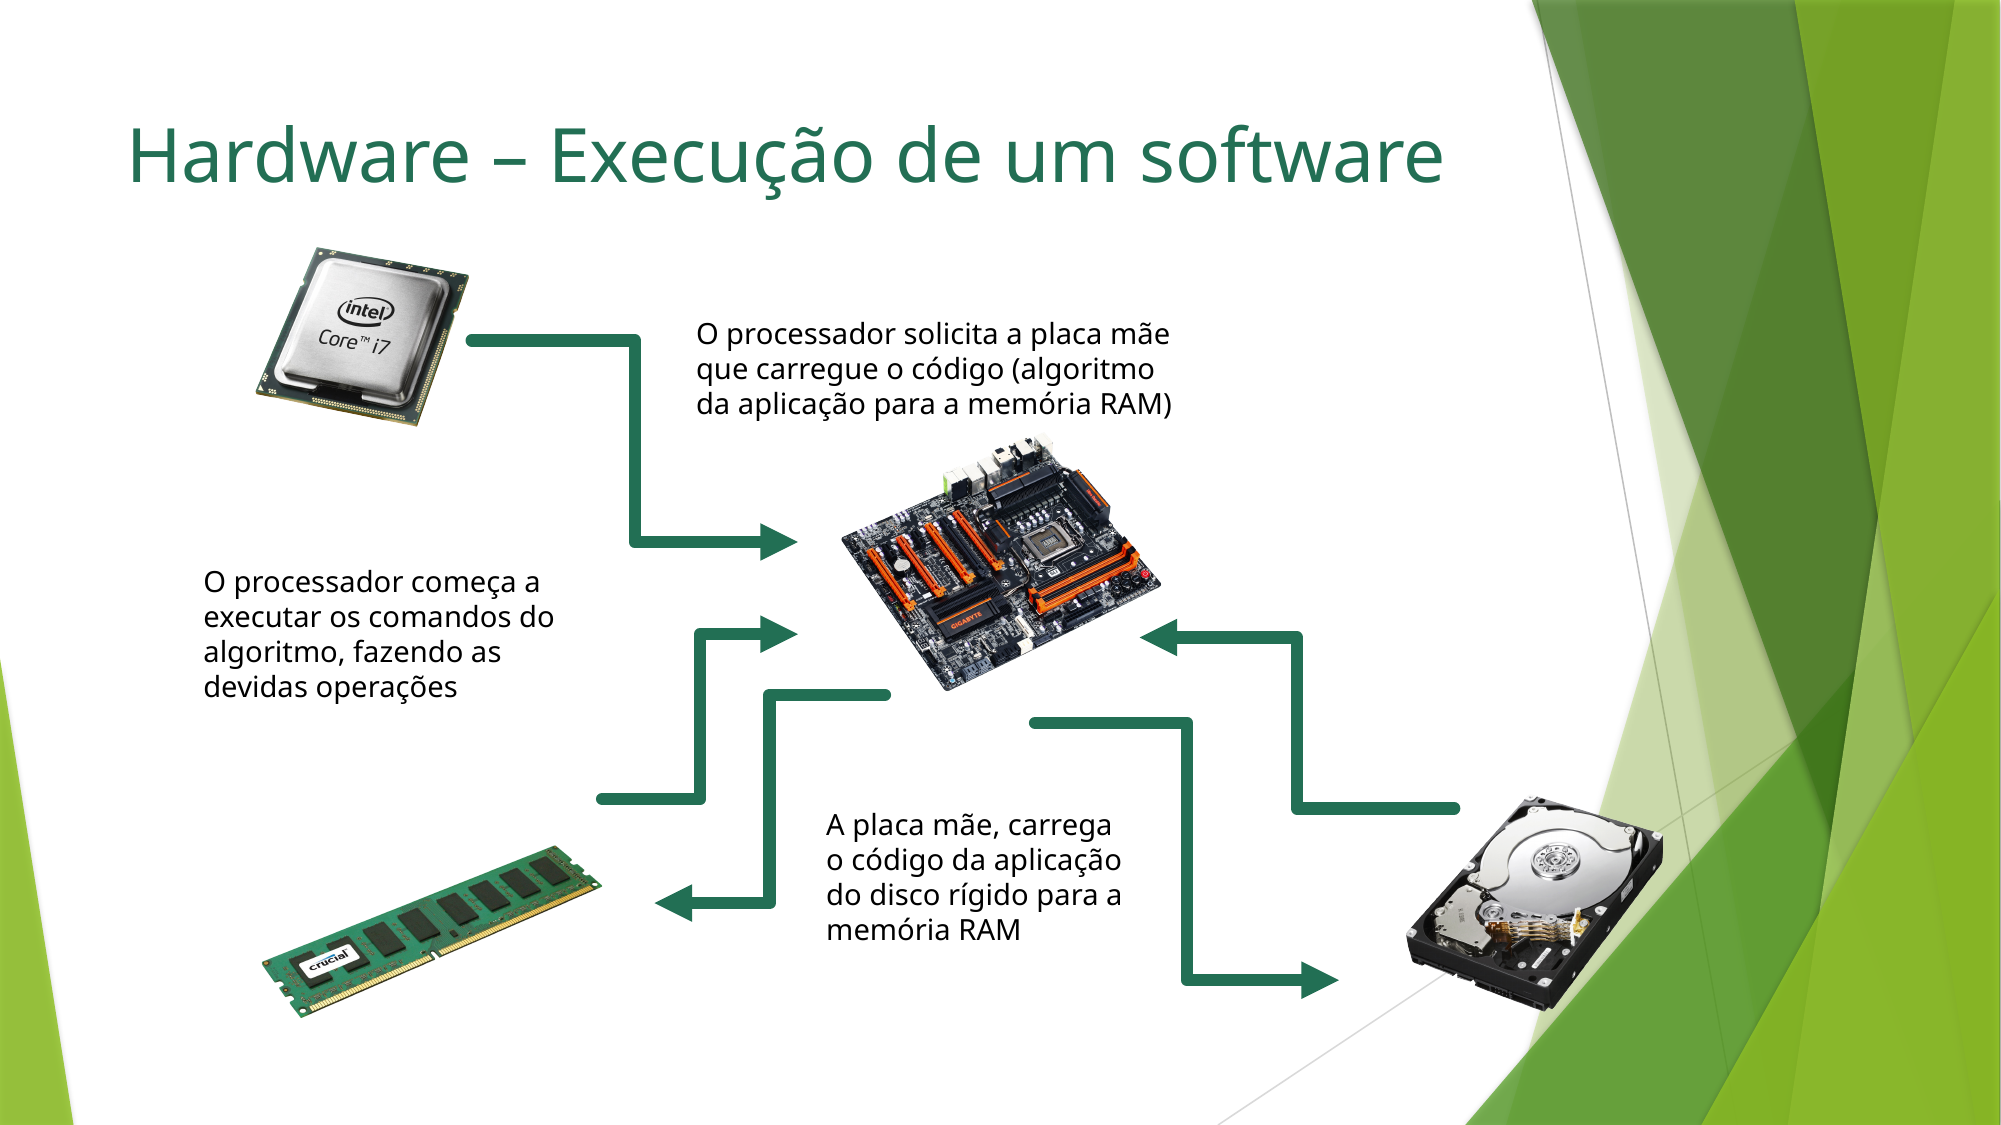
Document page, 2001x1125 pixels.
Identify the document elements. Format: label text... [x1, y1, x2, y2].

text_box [471, 339, 799, 543]
text_box A placa mãe, carrega o código da aplicação do disco rígido para a memória RAM [811, 798, 1029, 954]
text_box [601, 633, 799, 800]
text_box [1139, 636, 1455, 809]
picture [251, 242, 473, 430]
title Hardware – Execução de um software [111, 99, 1522, 317]
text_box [653, 694, 886, 904]
text_box O processador começa a executar os comandos do algoritmo, fazendo as devidas operações [188, 555, 603, 711]
picture [836, 428, 1164, 697]
text_box O processador solicita a placa mãe que carregue o código (algoritmo da aplicação para a memória RAM) [681, 307, 1203, 428]
picture [251, 838, 610, 1026]
picture [1390, 780, 1679, 1026]
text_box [1034, 722, 1340, 981]
